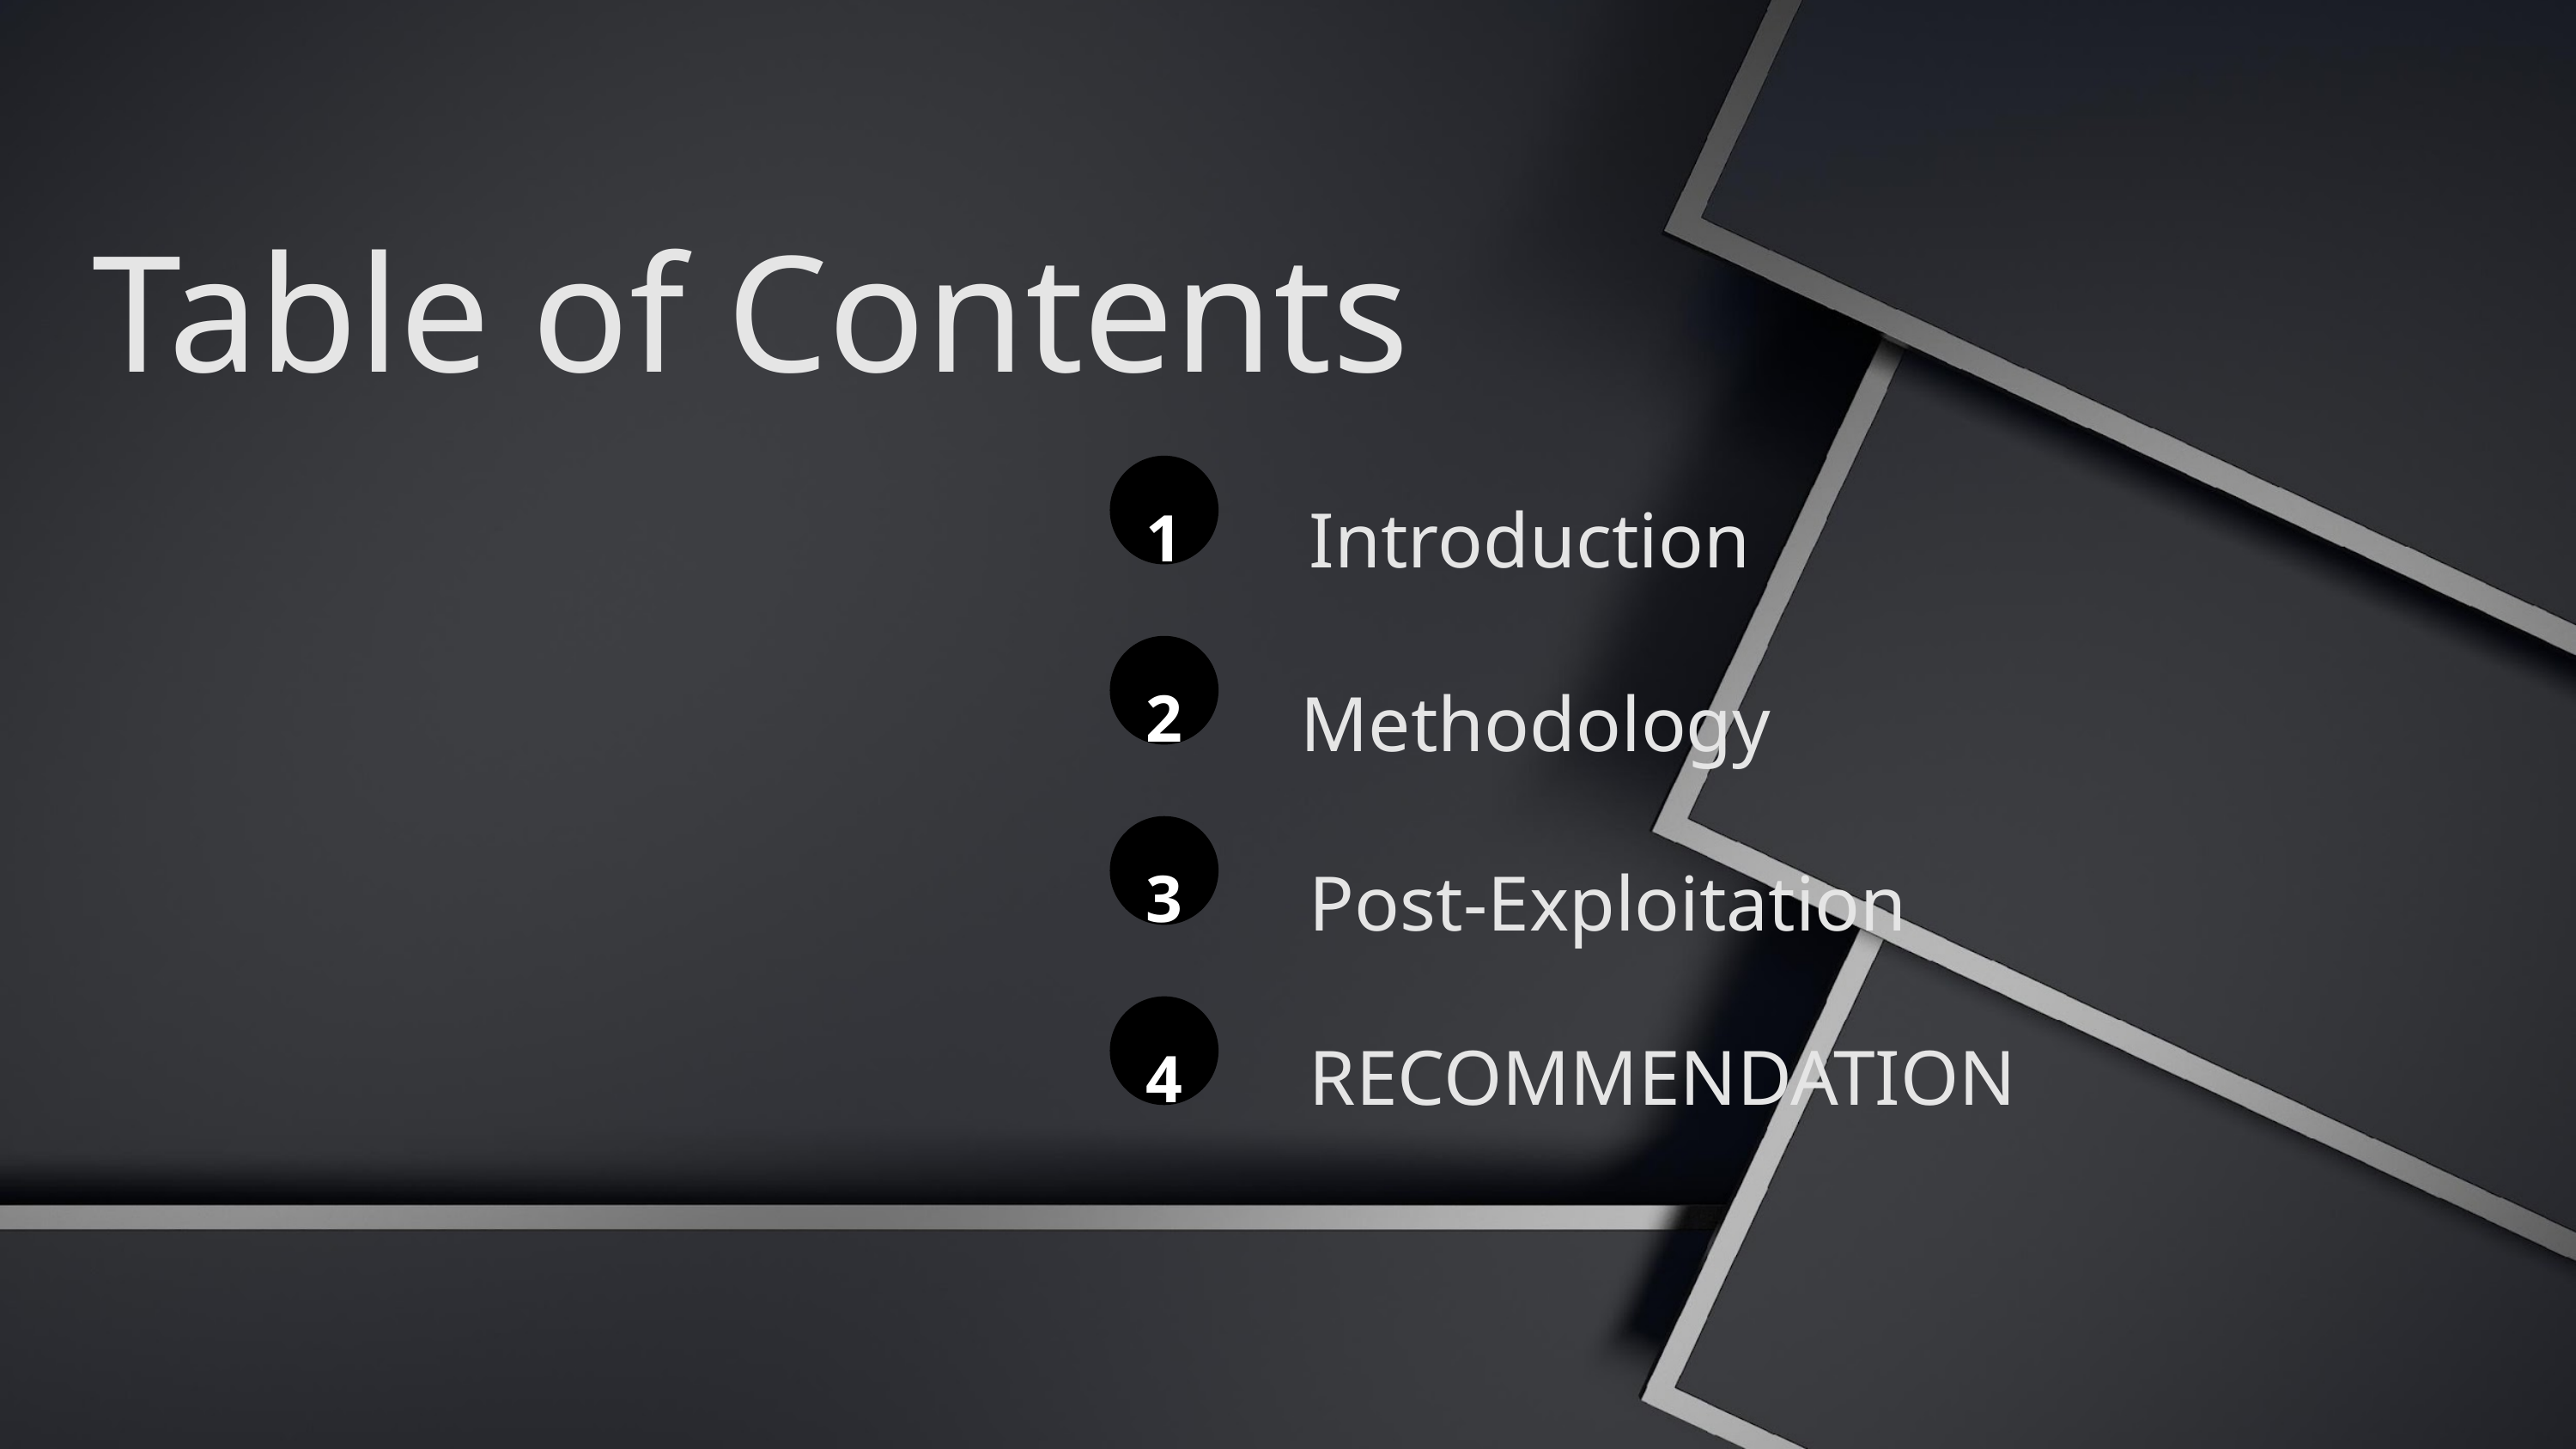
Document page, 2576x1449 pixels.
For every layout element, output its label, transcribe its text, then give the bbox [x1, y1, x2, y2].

text_box 2 [1126, 634, 1203, 755]
text_box Post-Exploitation [1309, 820, 2341, 947]
text_box 3 [1126, 815, 1203, 936]
text_box [1203, 652, 1219, 729]
text_box RECOMMENDATION [1309, 993, 2341, 1120]
text_box 4 [1126, 995, 1203, 1116]
text_box [1203, 471, 1219, 549]
text_box [1109, 652, 1126, 729]
text_box Table of Contents [92, 133, 1588, 404]
text_box [1109, 1012, 1126, 1089]
text_box [1109, 471, 1126, 549]
text_box [1203, 832, 1219, 909]
text_box [1203, 1012, 1219, 1089]
text_box Methodology [1300, 640, 2333, 767]
text_box Introduction [1309, 457, 1865, 584]
text_box [0, 0, 2576, 1449]
text_box 1 [1126, 454, 1203, 575]
text_box [1109, 832, 1126, 909]
